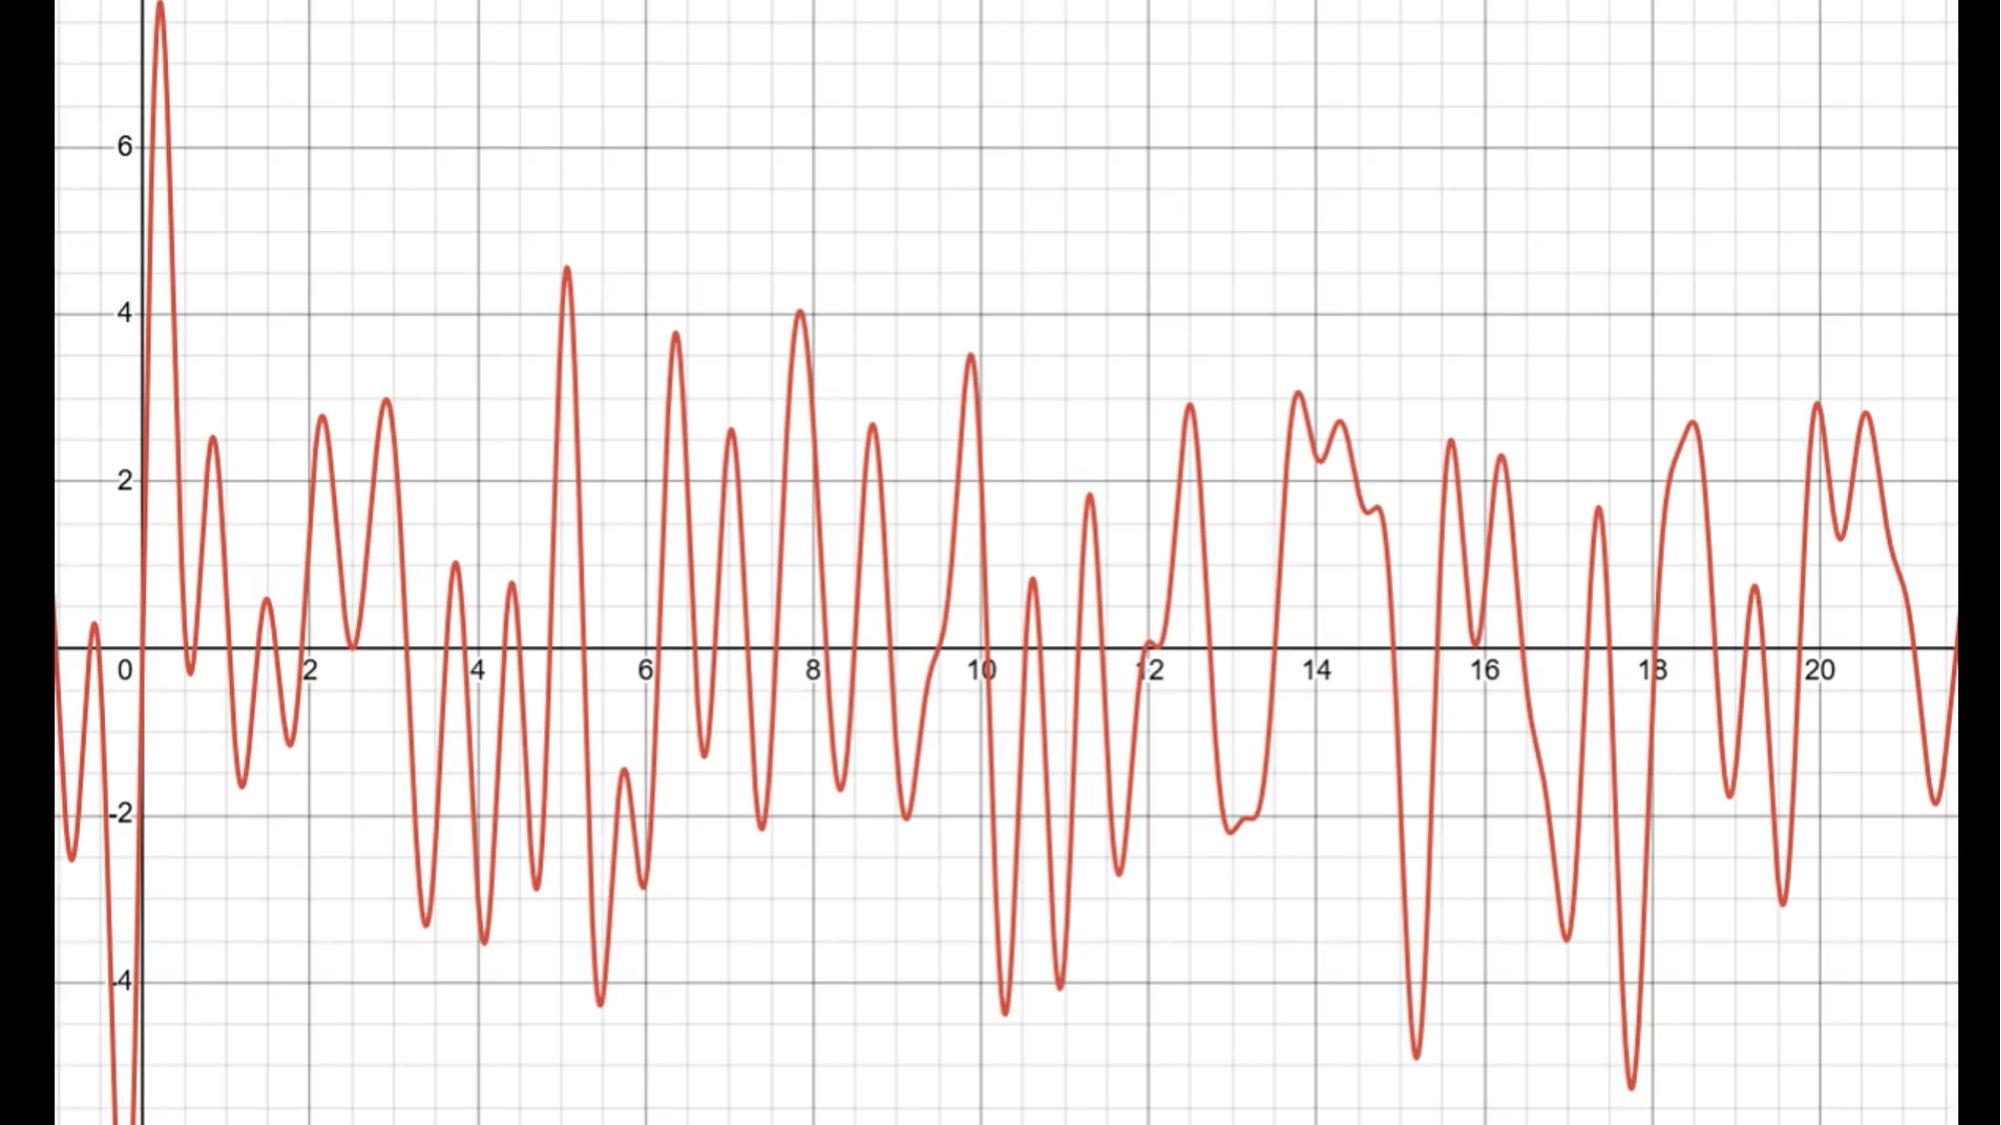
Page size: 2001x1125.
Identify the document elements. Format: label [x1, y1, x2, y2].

text_box [0, 0, 2000, 1125]
